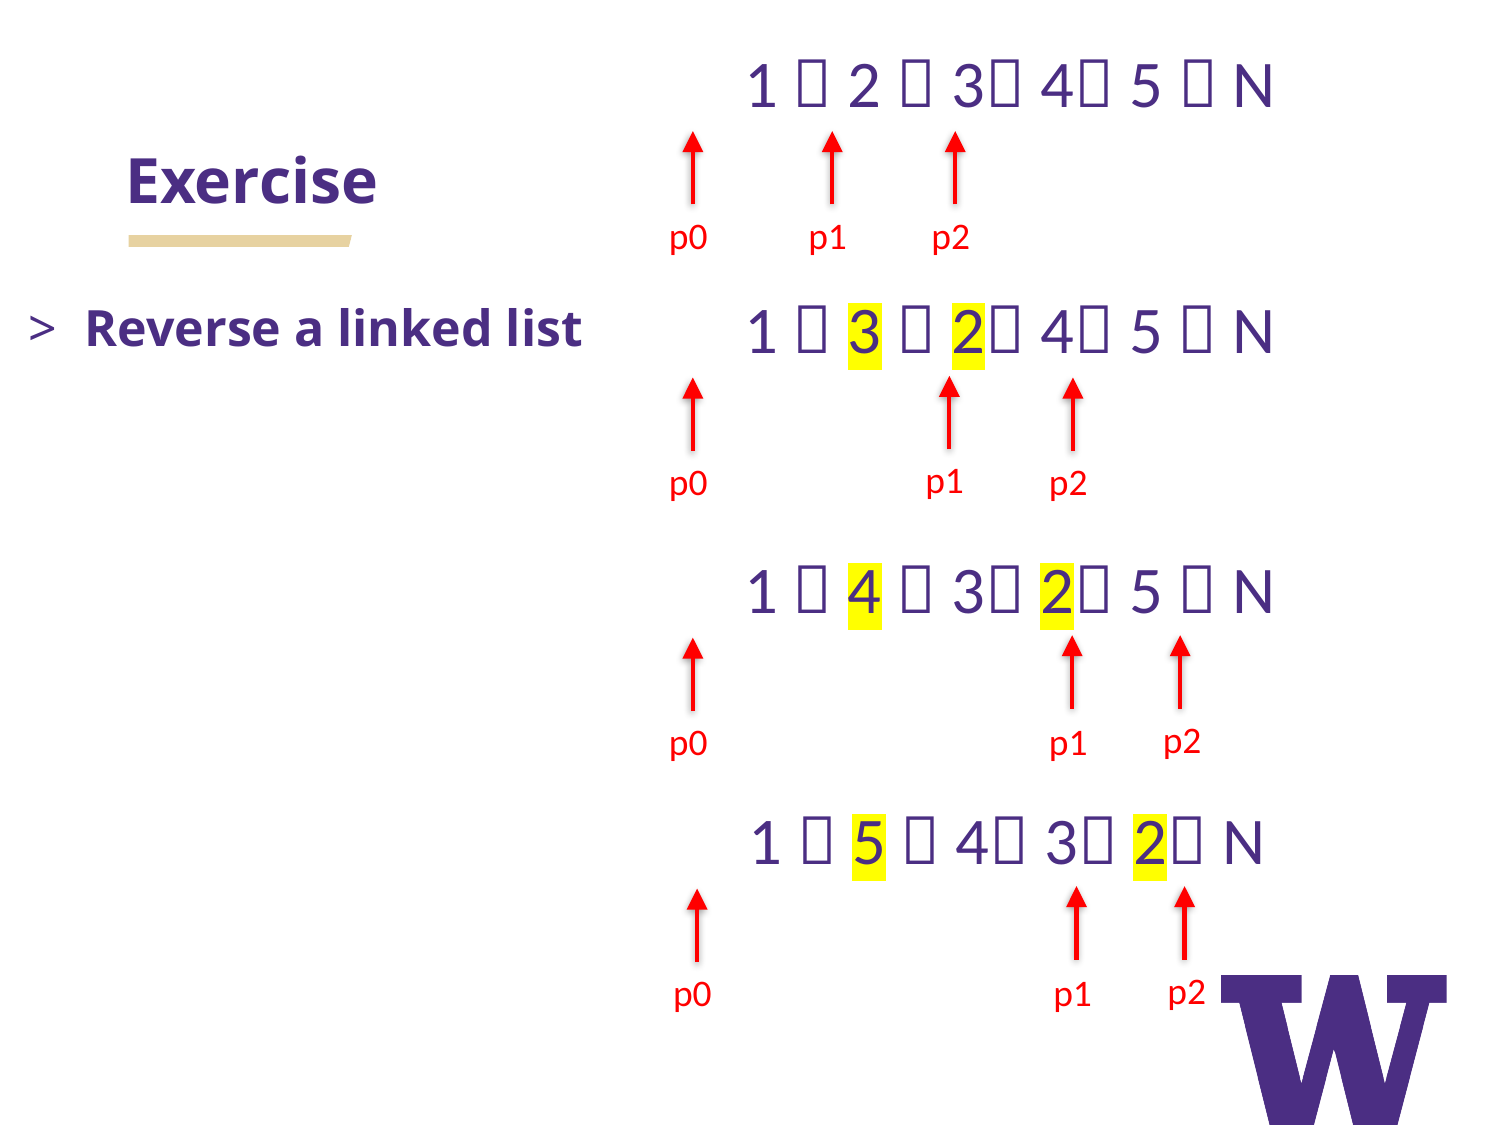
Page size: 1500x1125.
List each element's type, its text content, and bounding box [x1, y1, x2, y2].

text_box p0 [658, 961, 727, 1022]
text_box 1  5  4 3 2 N [733, 790, 1281, 885]
text_box 1  4  3 2 5  N [729, 539, 1291, 634]
text_box p0 [654, 711, 723, 771]
text_box 1  2  3 4 5  N [729, 33, 1291, 129]
list Reverse a linked list [14, 289, 1359, 949]
text_box p1 [1034, 711, 1103, 771]
text_box p2 [916, 204, 986, 265]
text_box p0 [654, 450, 723, 511]
text_box p0 [654, 204, 723, 265]
title Exercise [110, 60, 1453, 224]
picture [128, 235, 352, 247]
text_box p1 [1038, 961, 1107, 1022]
text_box p2 [1152, 959, 1221, 1020]
text_box p1 [793, 204, 863, 265]
text_box p2 [1148, 708, 1217, 769]
text_box 1  3  2 4 5  N [729, 279, 1291, 374]
picture [1221, 975, 1447, 1125]
text_box p1 [910, 449, 980, 509]
text_box p2 [1034, 450, 1103, 511]
